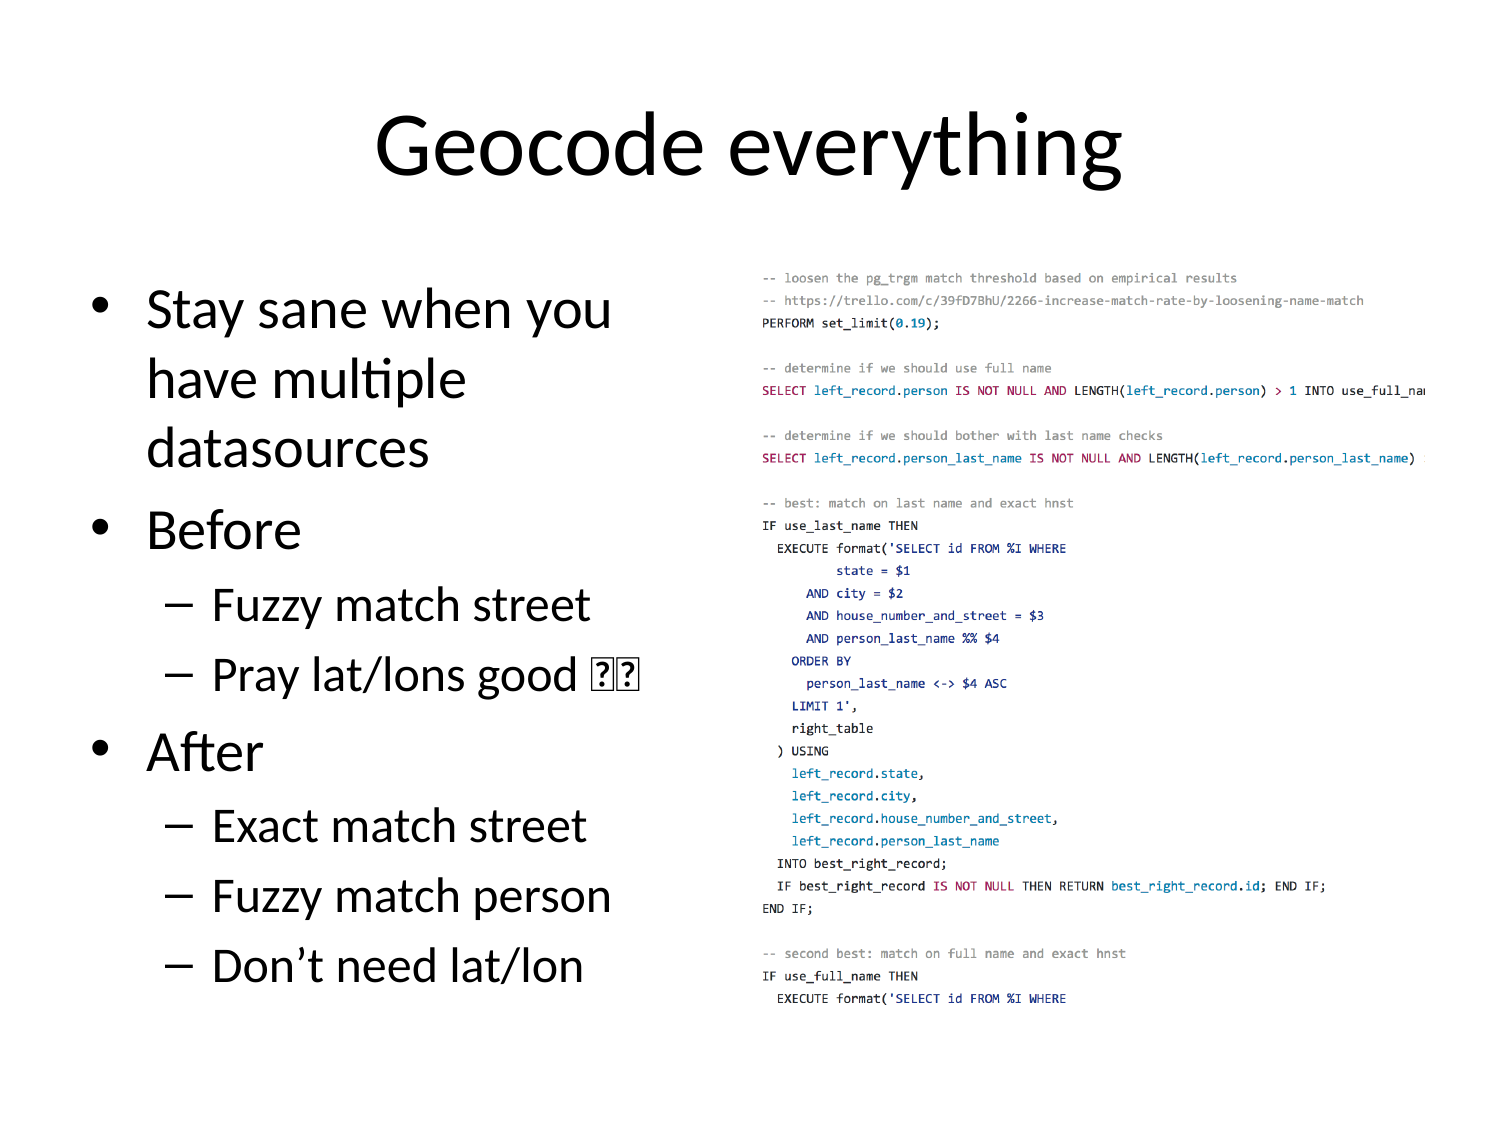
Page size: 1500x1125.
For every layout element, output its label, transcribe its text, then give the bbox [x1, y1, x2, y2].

list Stay sane when you have multiple datasources Before Fuzzy match street Pray lat/lons good 🙏🏽 After Exact match street Fuzzy match person Don’t need lat/lon [75, 262, 738, 1005]
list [762, 262, 1426, 1006]
title Geocode everything [75, 45, 1425, 233]
